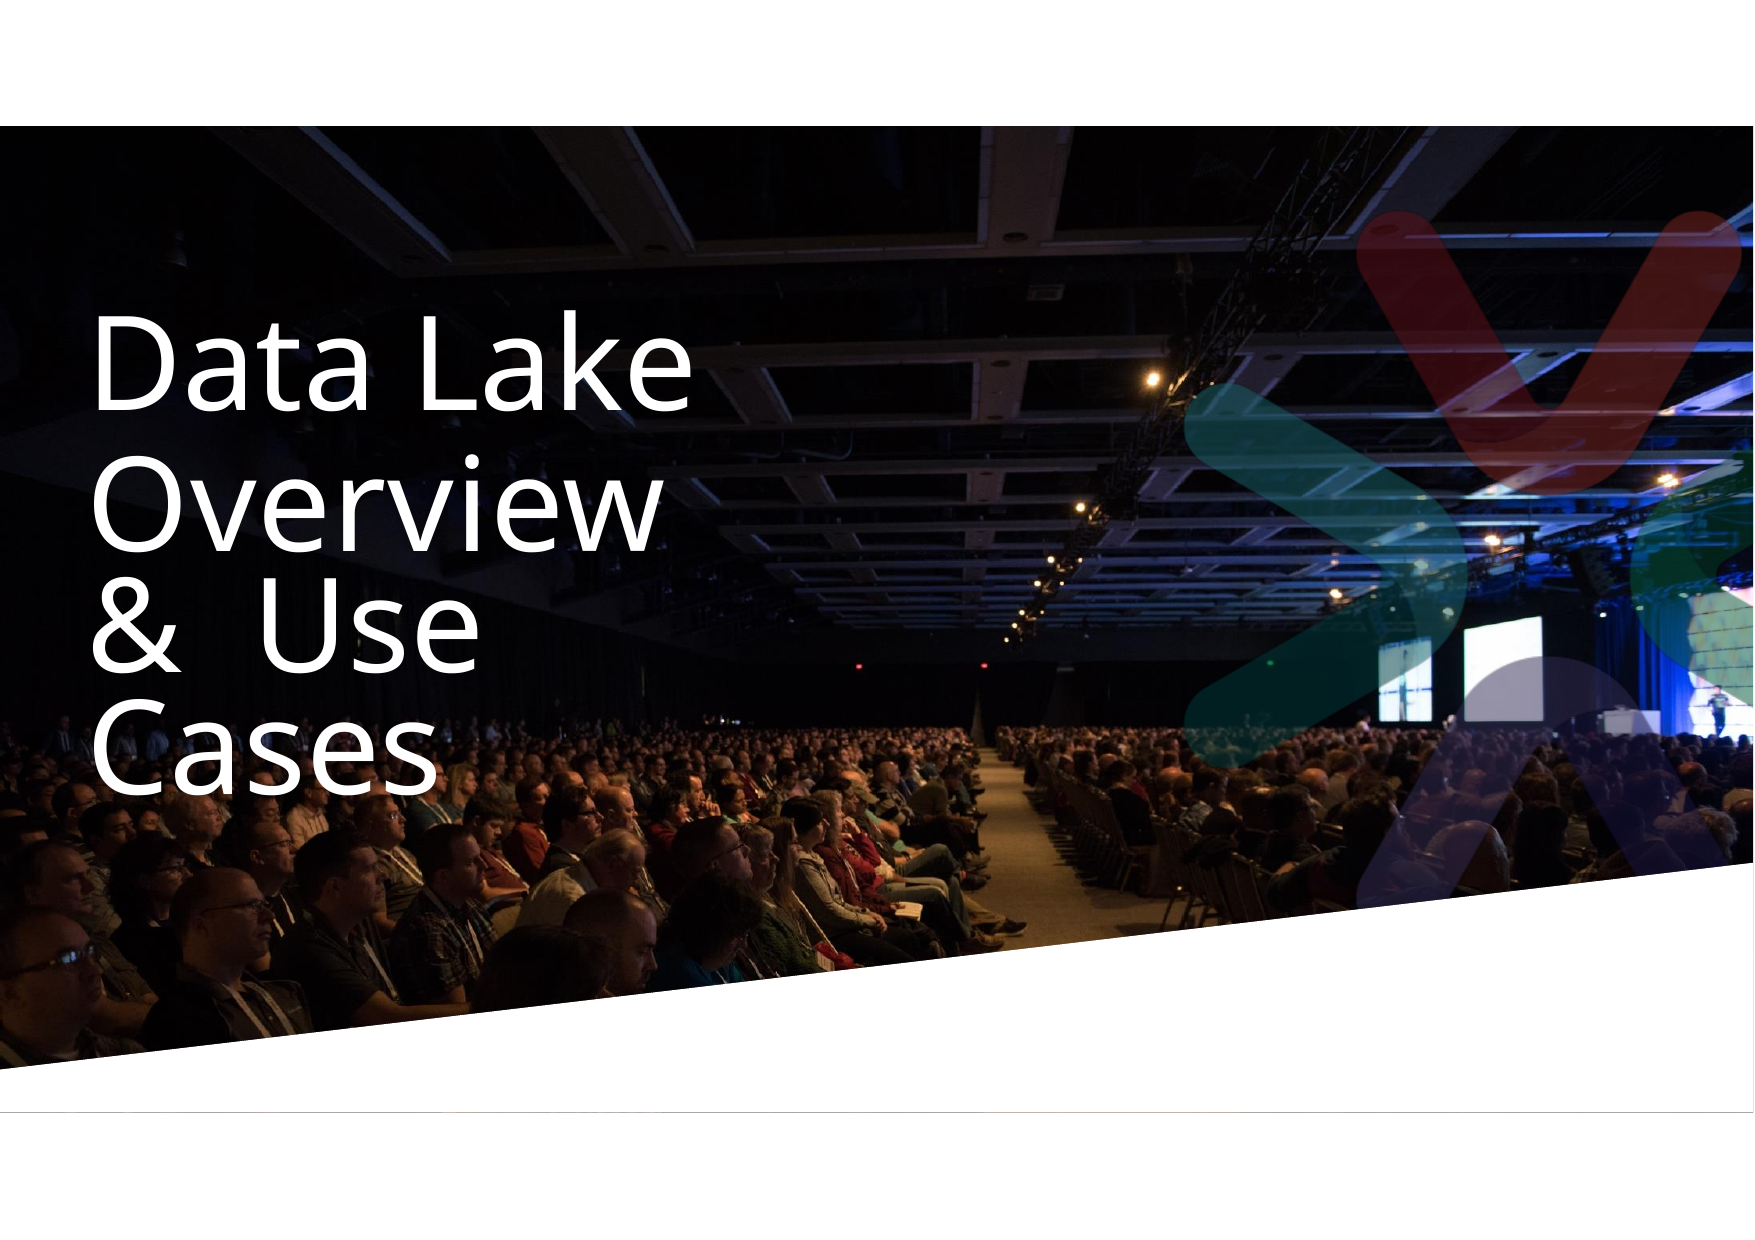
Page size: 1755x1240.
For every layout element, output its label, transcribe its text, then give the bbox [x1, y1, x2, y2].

text_box Data Lake Overview & Use Cases [84, 294, 736, 819]
picture [0, 126, 1754, 1069]
